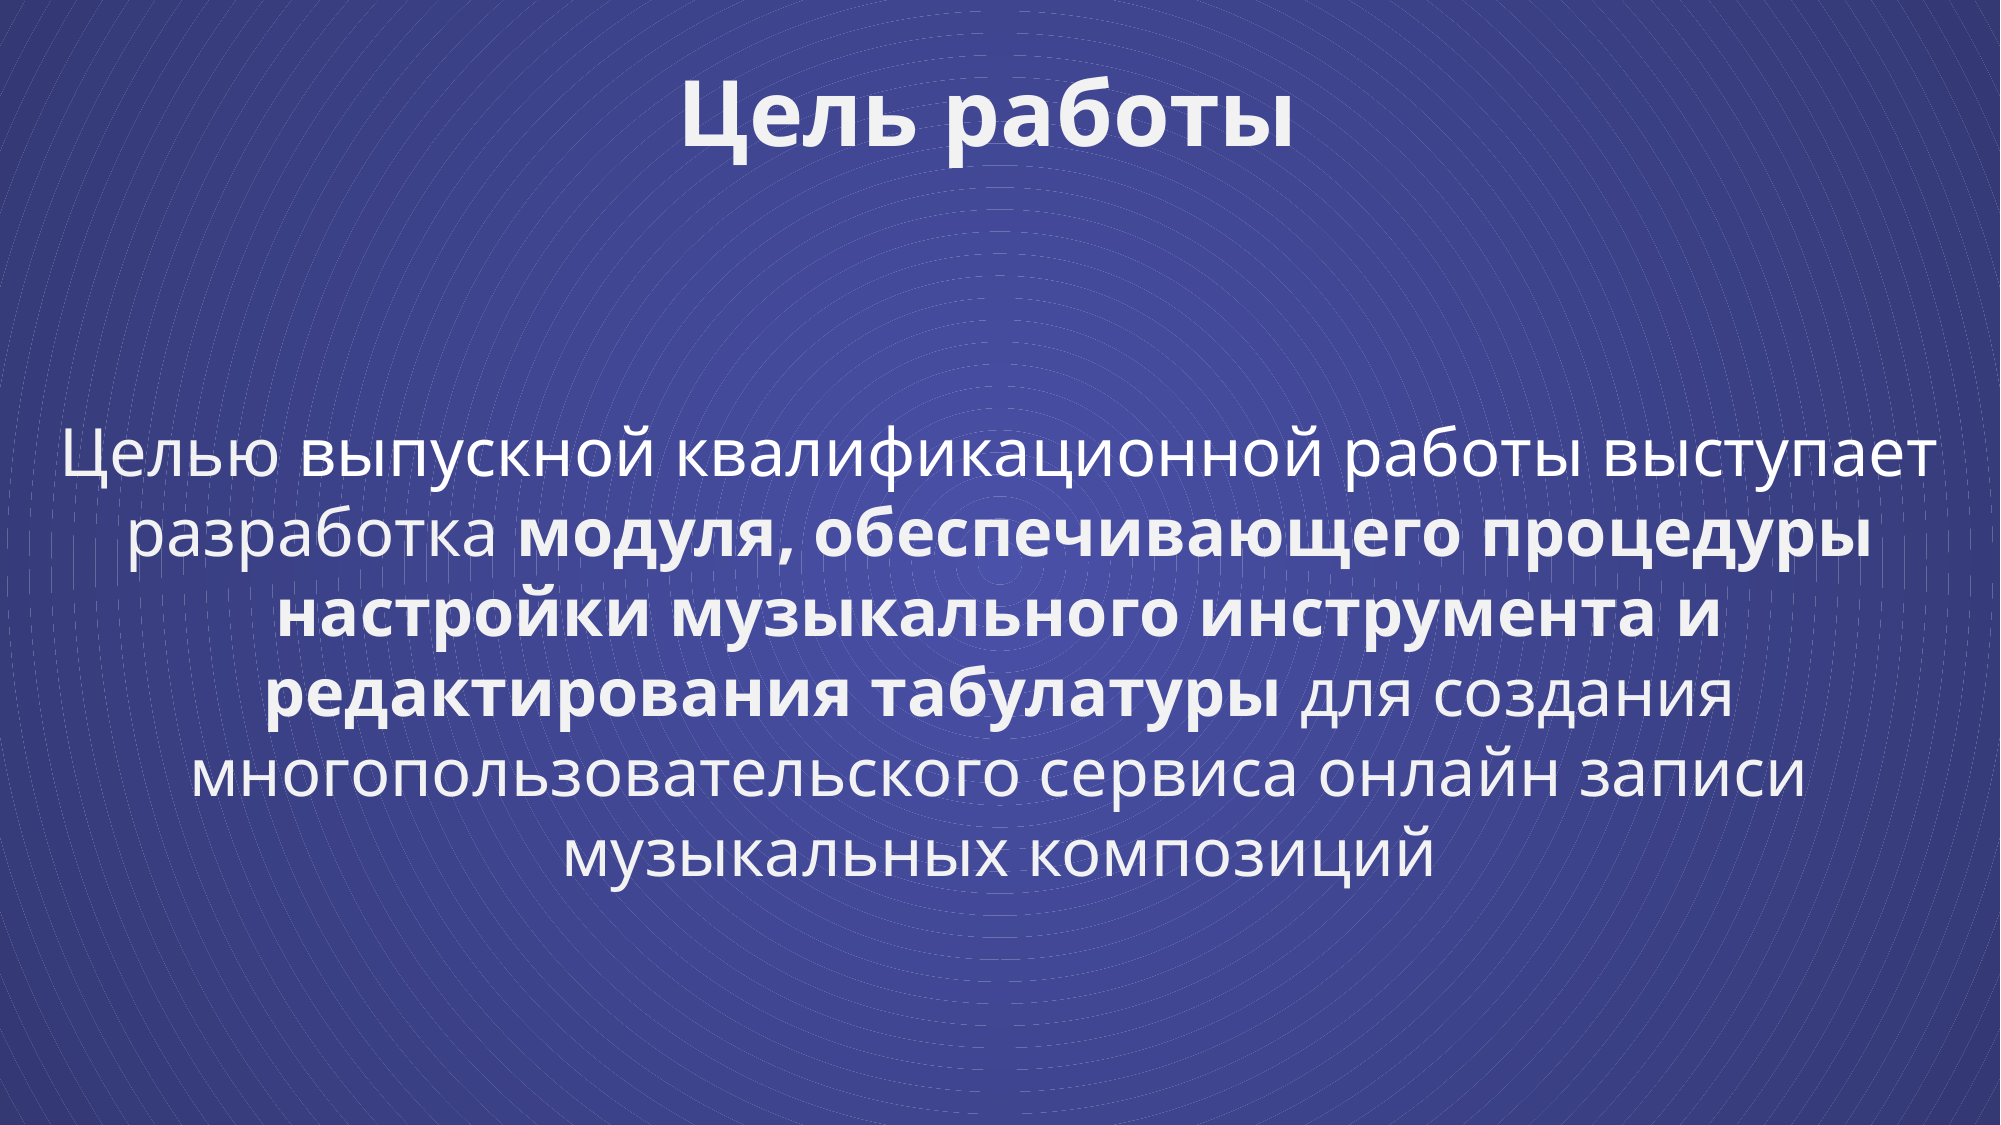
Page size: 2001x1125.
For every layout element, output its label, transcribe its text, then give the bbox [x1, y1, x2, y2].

text_box Целью выпускной квалификационной работы выступает разработка модуля, обеспечивающего процедуры настройки музыкального инструмента и редактирования табулатуры для создания многопользовательского сервиса онлайн записи музыкальных композиций [0, 402, 2000, 898]
text_box Цель работы [0, 0, 2000, 173]
